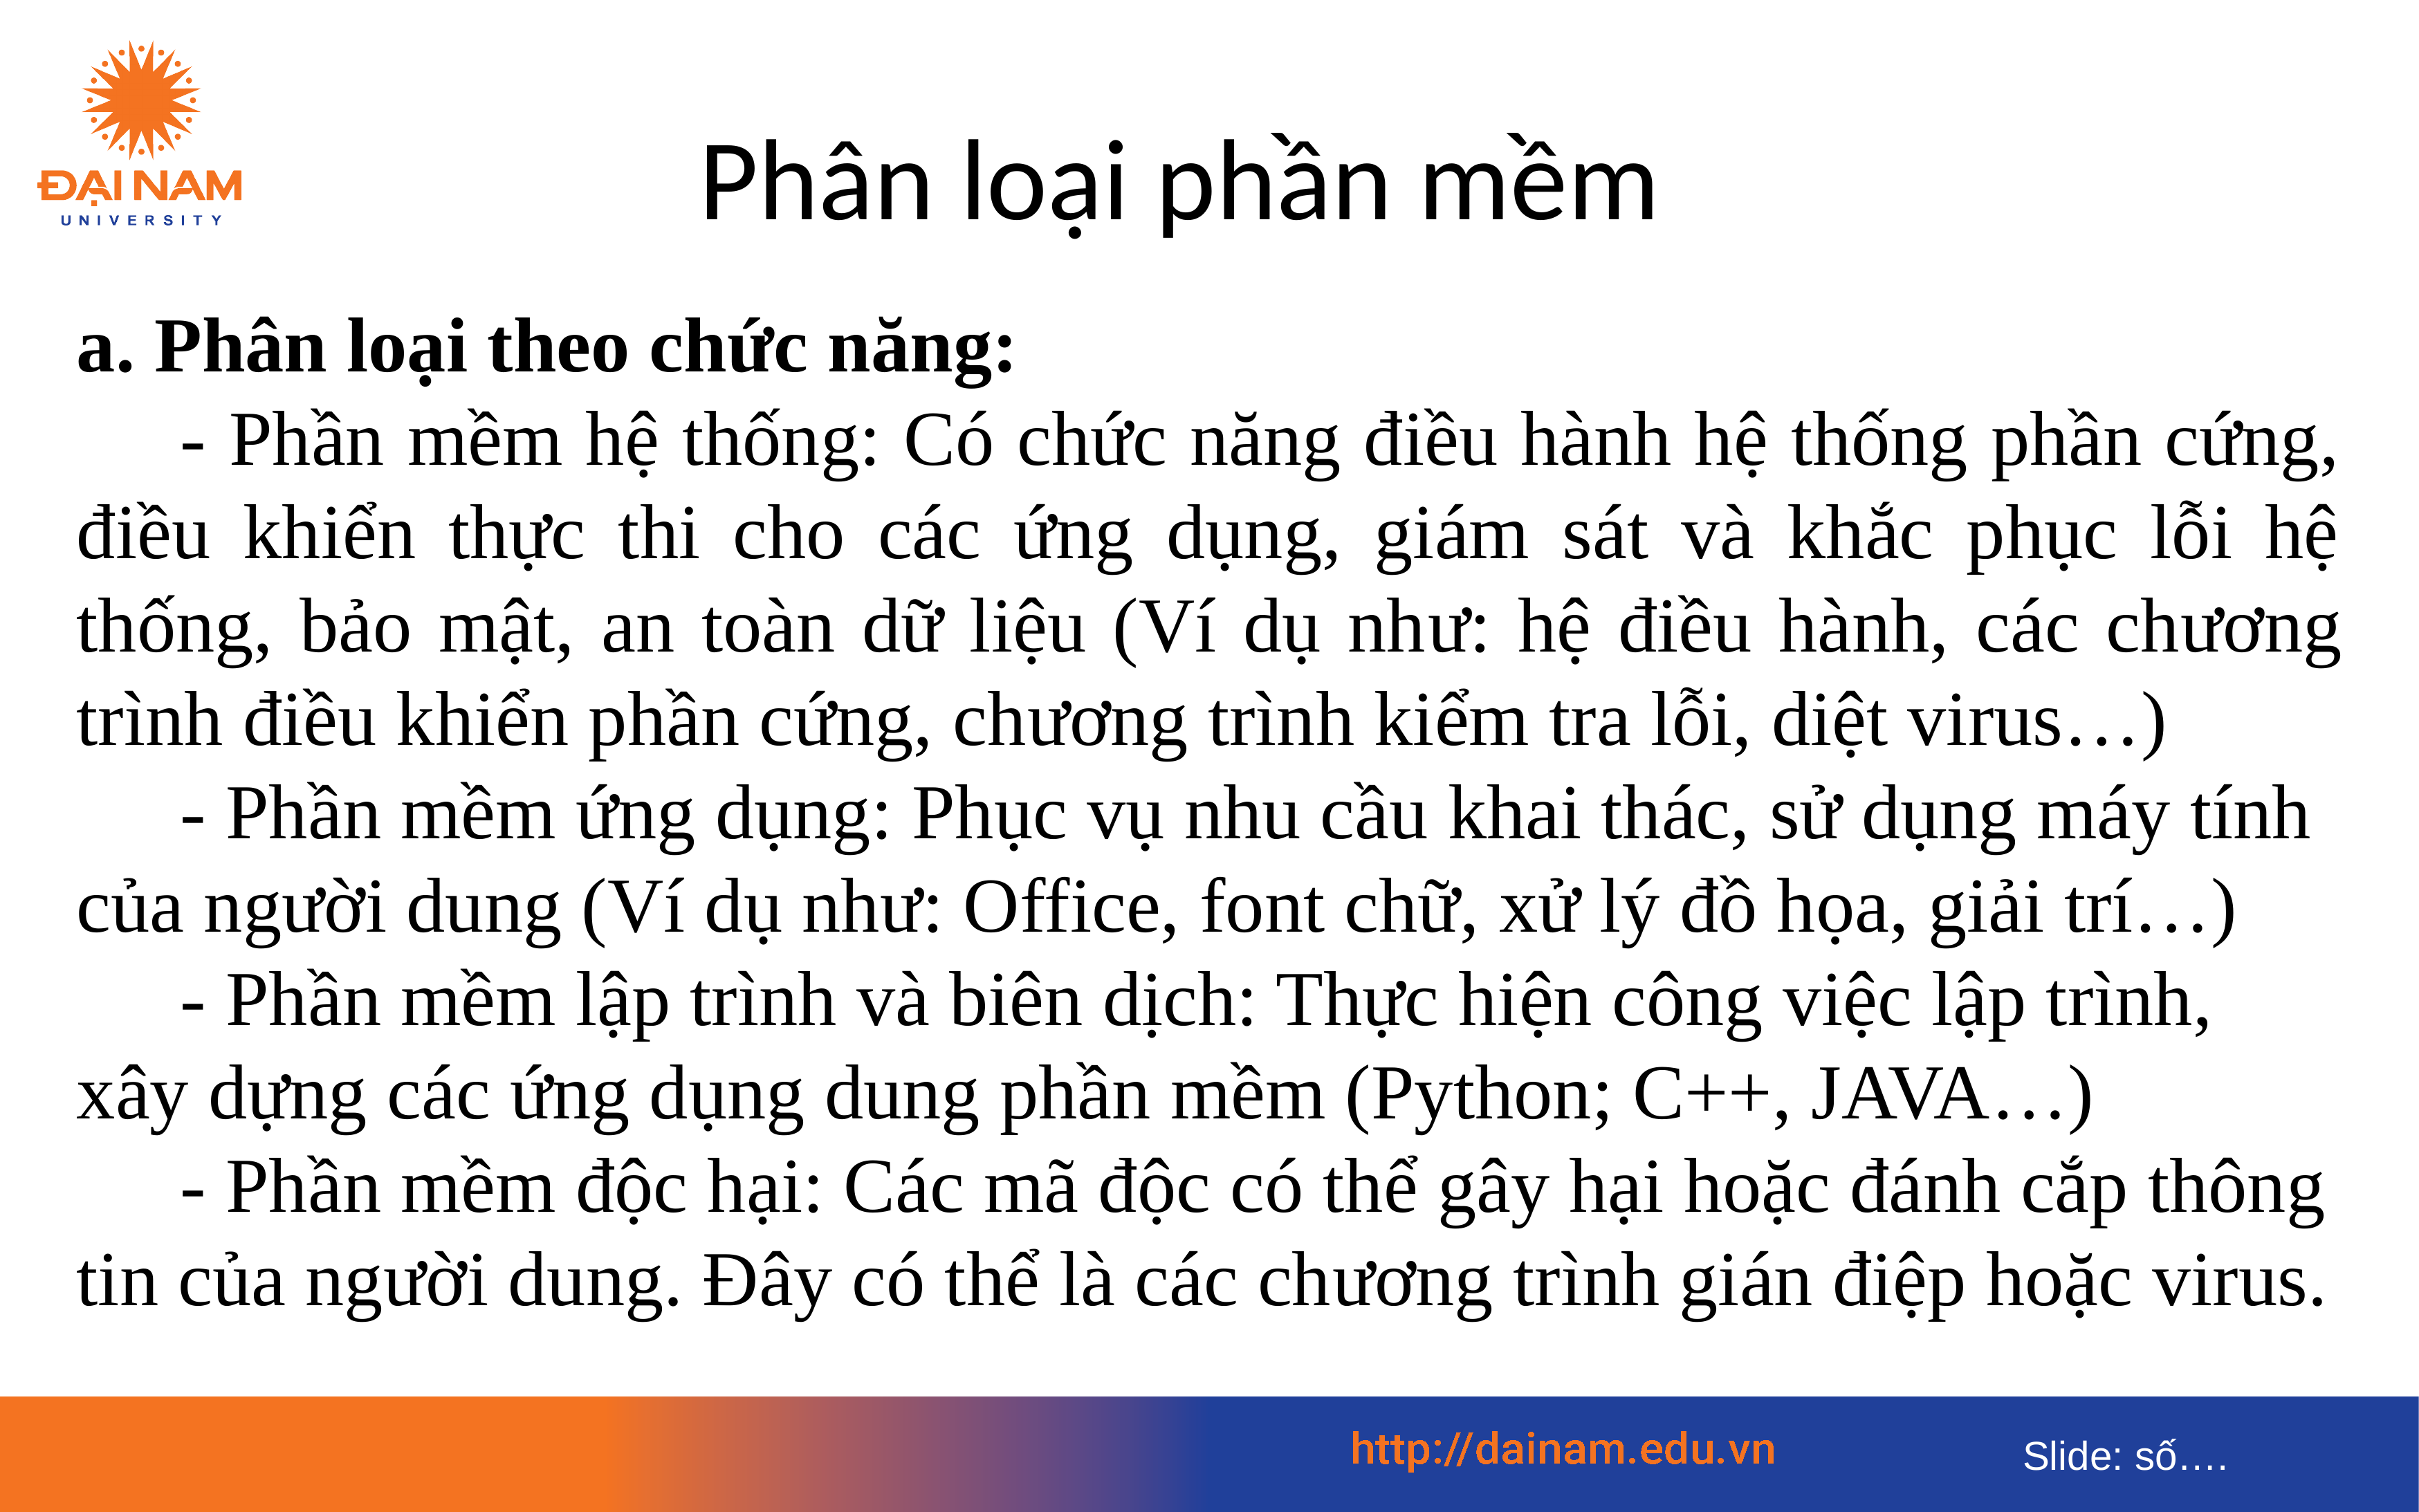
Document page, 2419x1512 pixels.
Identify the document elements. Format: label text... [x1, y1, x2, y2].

picture [37, 40, 241, 225]
text_box Phân loại phần mềm [688, 99, 2327, 248]
picture [0, 1396, 2419, 1512]
text_box a. Phân loại theo chức năng: - Phần mềm hệ thống: Có chức năng điều hành hệ thống phần cứng, điều khiển thực thi cho các ứng dụng, giám sát và khắc phục lỗi hệ thống, bảo mật, an toàn dữ liệu (Ví dụ như: hệ điều hành, các chương trình điều khiển phần cứng, chương trình kiểm tra lỗi, diệt virus…) - Phần mềm ứng dụng: Phục vụ nhu cầu khai thác, sử dụng máy tính của người dung (Ví dụ như: Office, font chữ, xử lý đồ họa, giải trí…) - Phần mềm lập trình và biên dịch: Thực hiện công việc lập trình, xây dựng các ứng dụng dung phần mềm (Python; C++, JAVA…) - Phần mềm độc hại: Các mã độc có thể gây hại hoặc đánh cắp thông tin của người dung. Đây có thể là các chương trình gián điệp hoặc virus. [66, 289, 2353, 1327]
